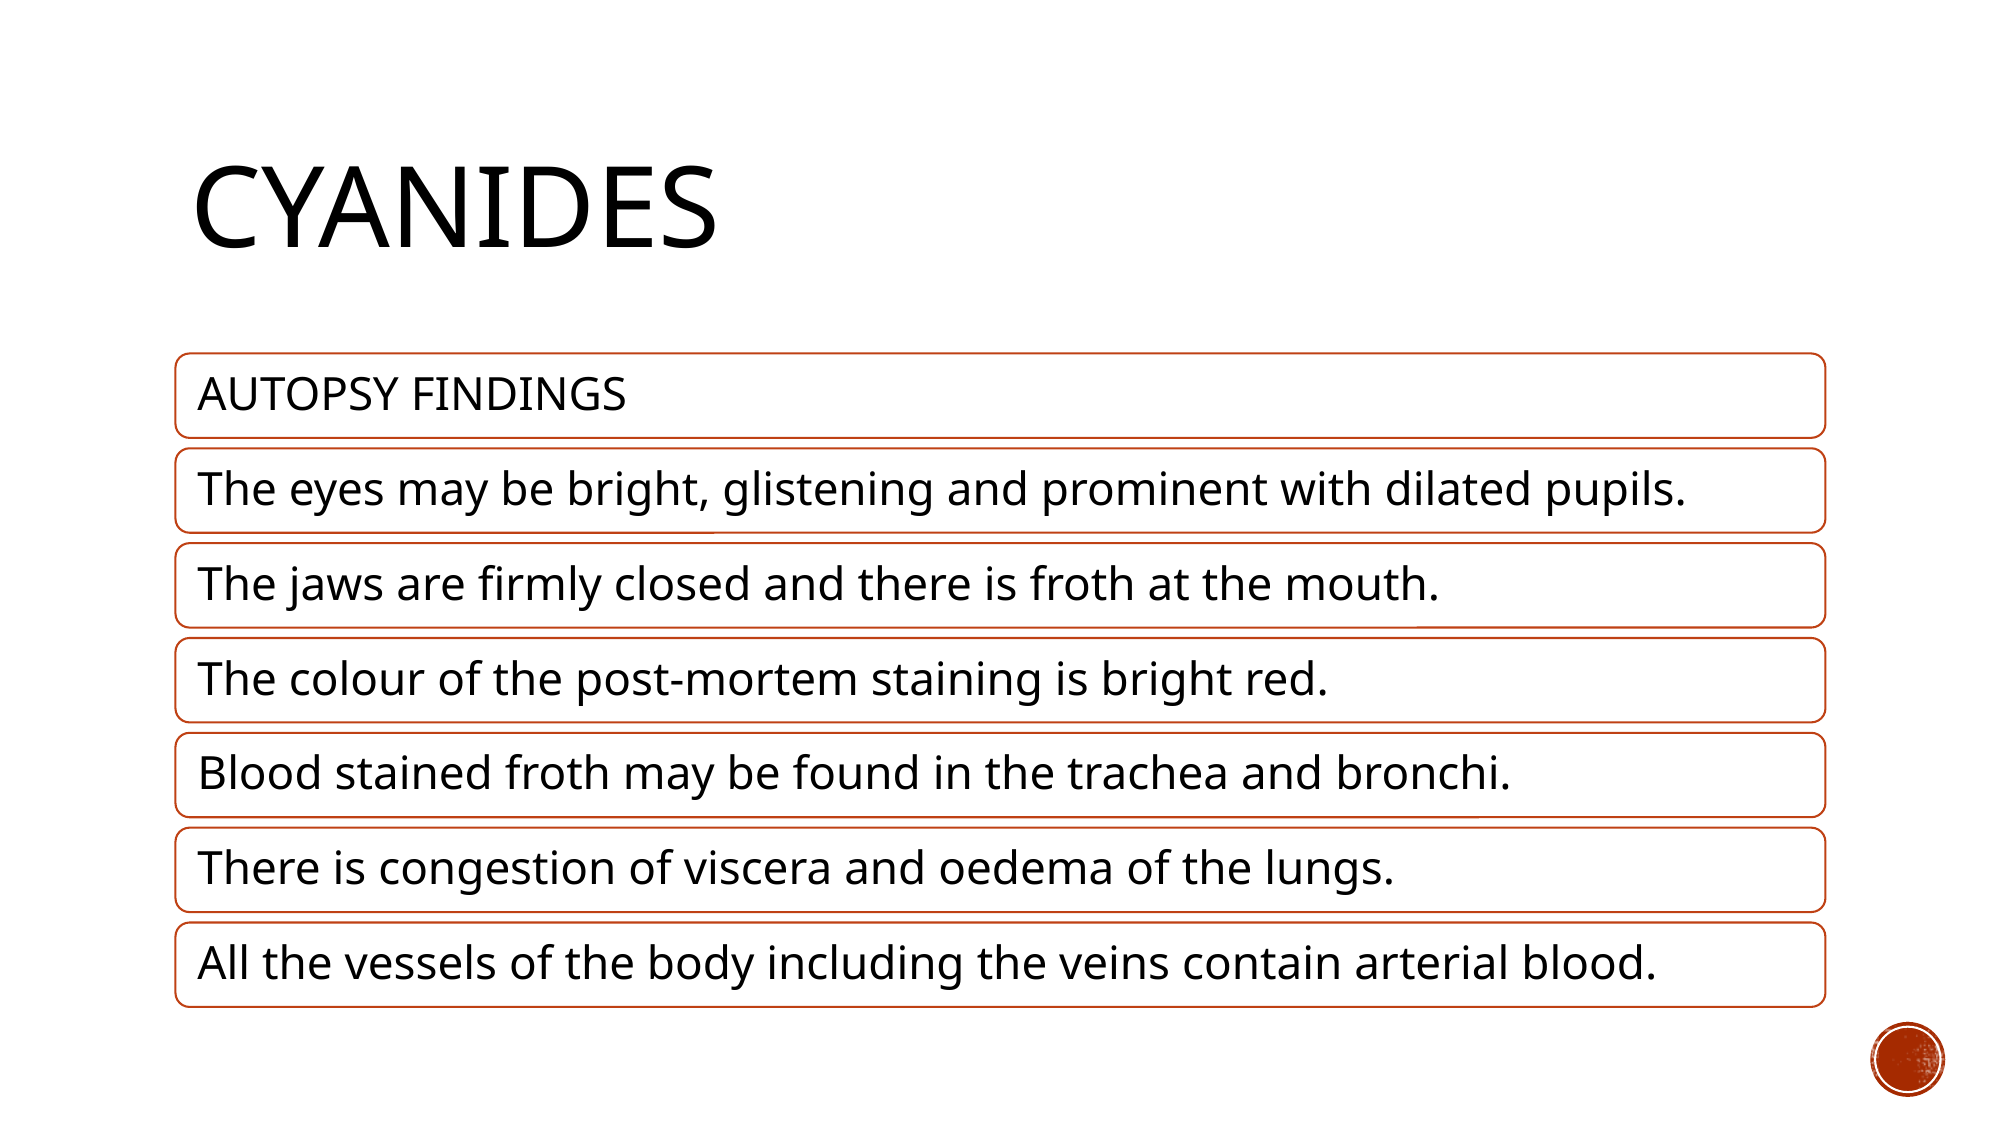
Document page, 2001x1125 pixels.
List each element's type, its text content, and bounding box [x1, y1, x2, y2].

title CYANIDES [175, 79, 1826, 344]
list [181, 349, 1824, 1011]
